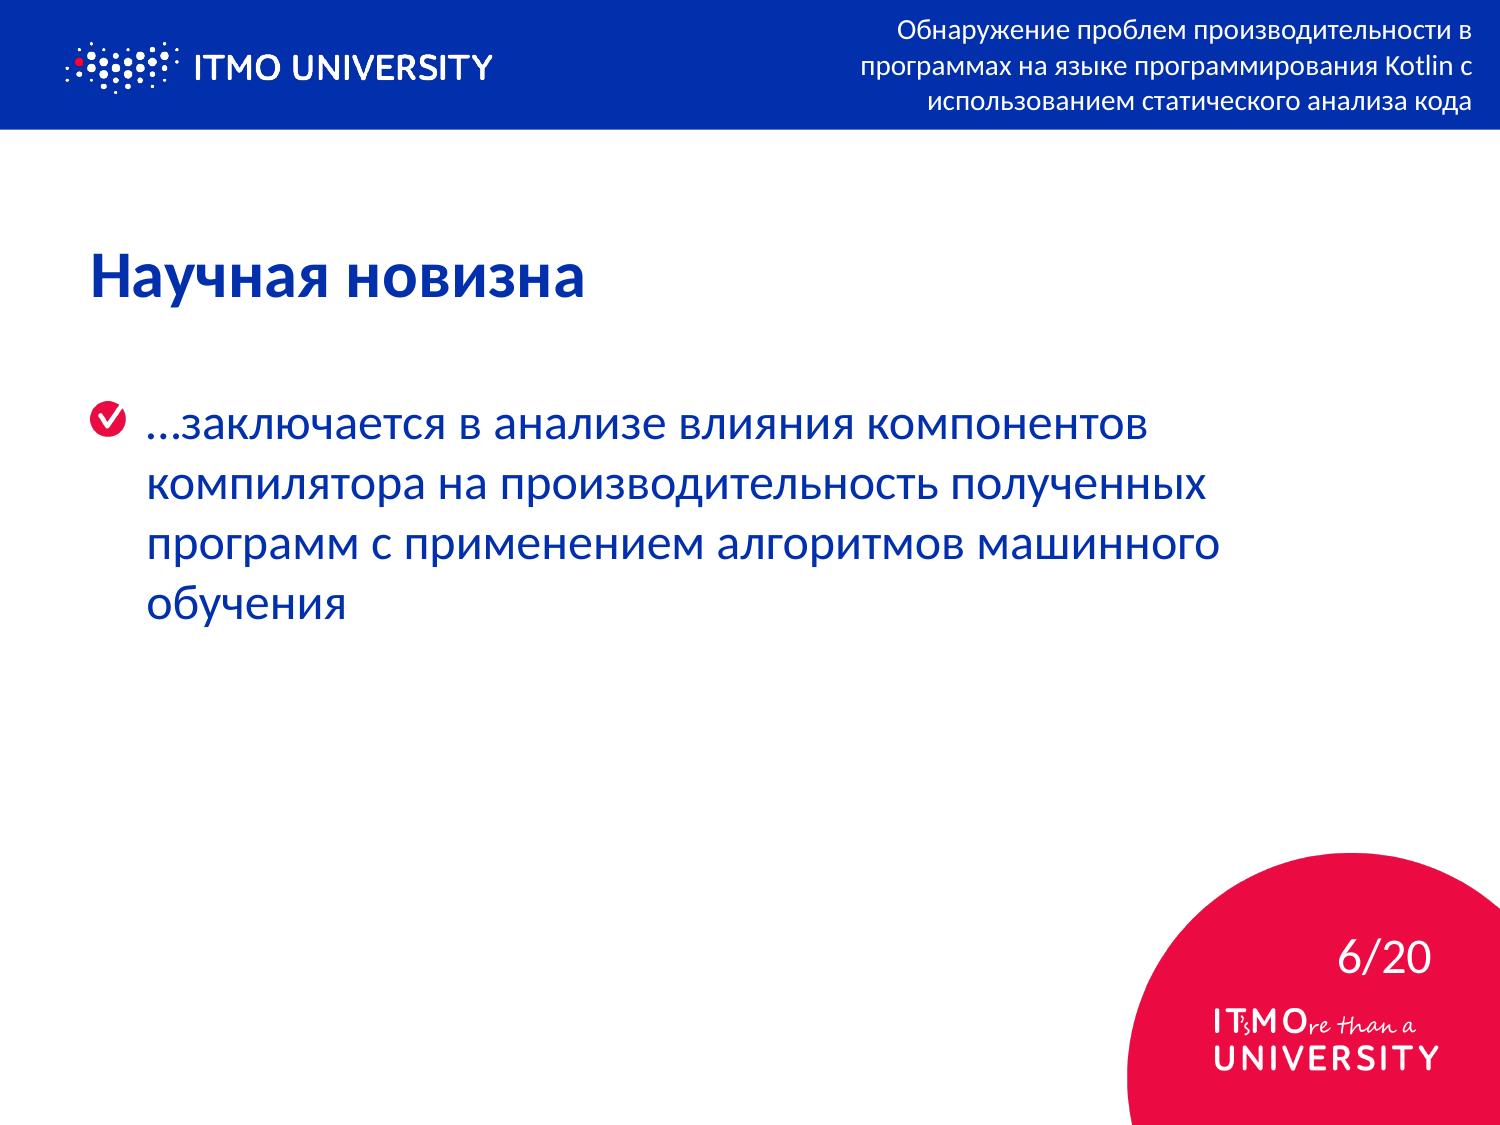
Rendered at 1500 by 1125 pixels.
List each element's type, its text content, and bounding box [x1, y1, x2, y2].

picture [0, 0, 545, 140]
footer Обнаружение проблем производительности в программах на языке программирования Kotlin с использованием статического анализа кода [724, 12, 1488, 114]
picture [90, 401, 126, 437]
text_box 6/20 [1322, 916, 1447, 992]
list …заключается в анализе влияния компонентов компилятора на производительность полученных программ с применением алгоритмов машинного обучения [75, 381, 1444, 1093]
title Научная новизна [75, 202, 1319, 339]
picture [1107, 832, 1500, 1125]
